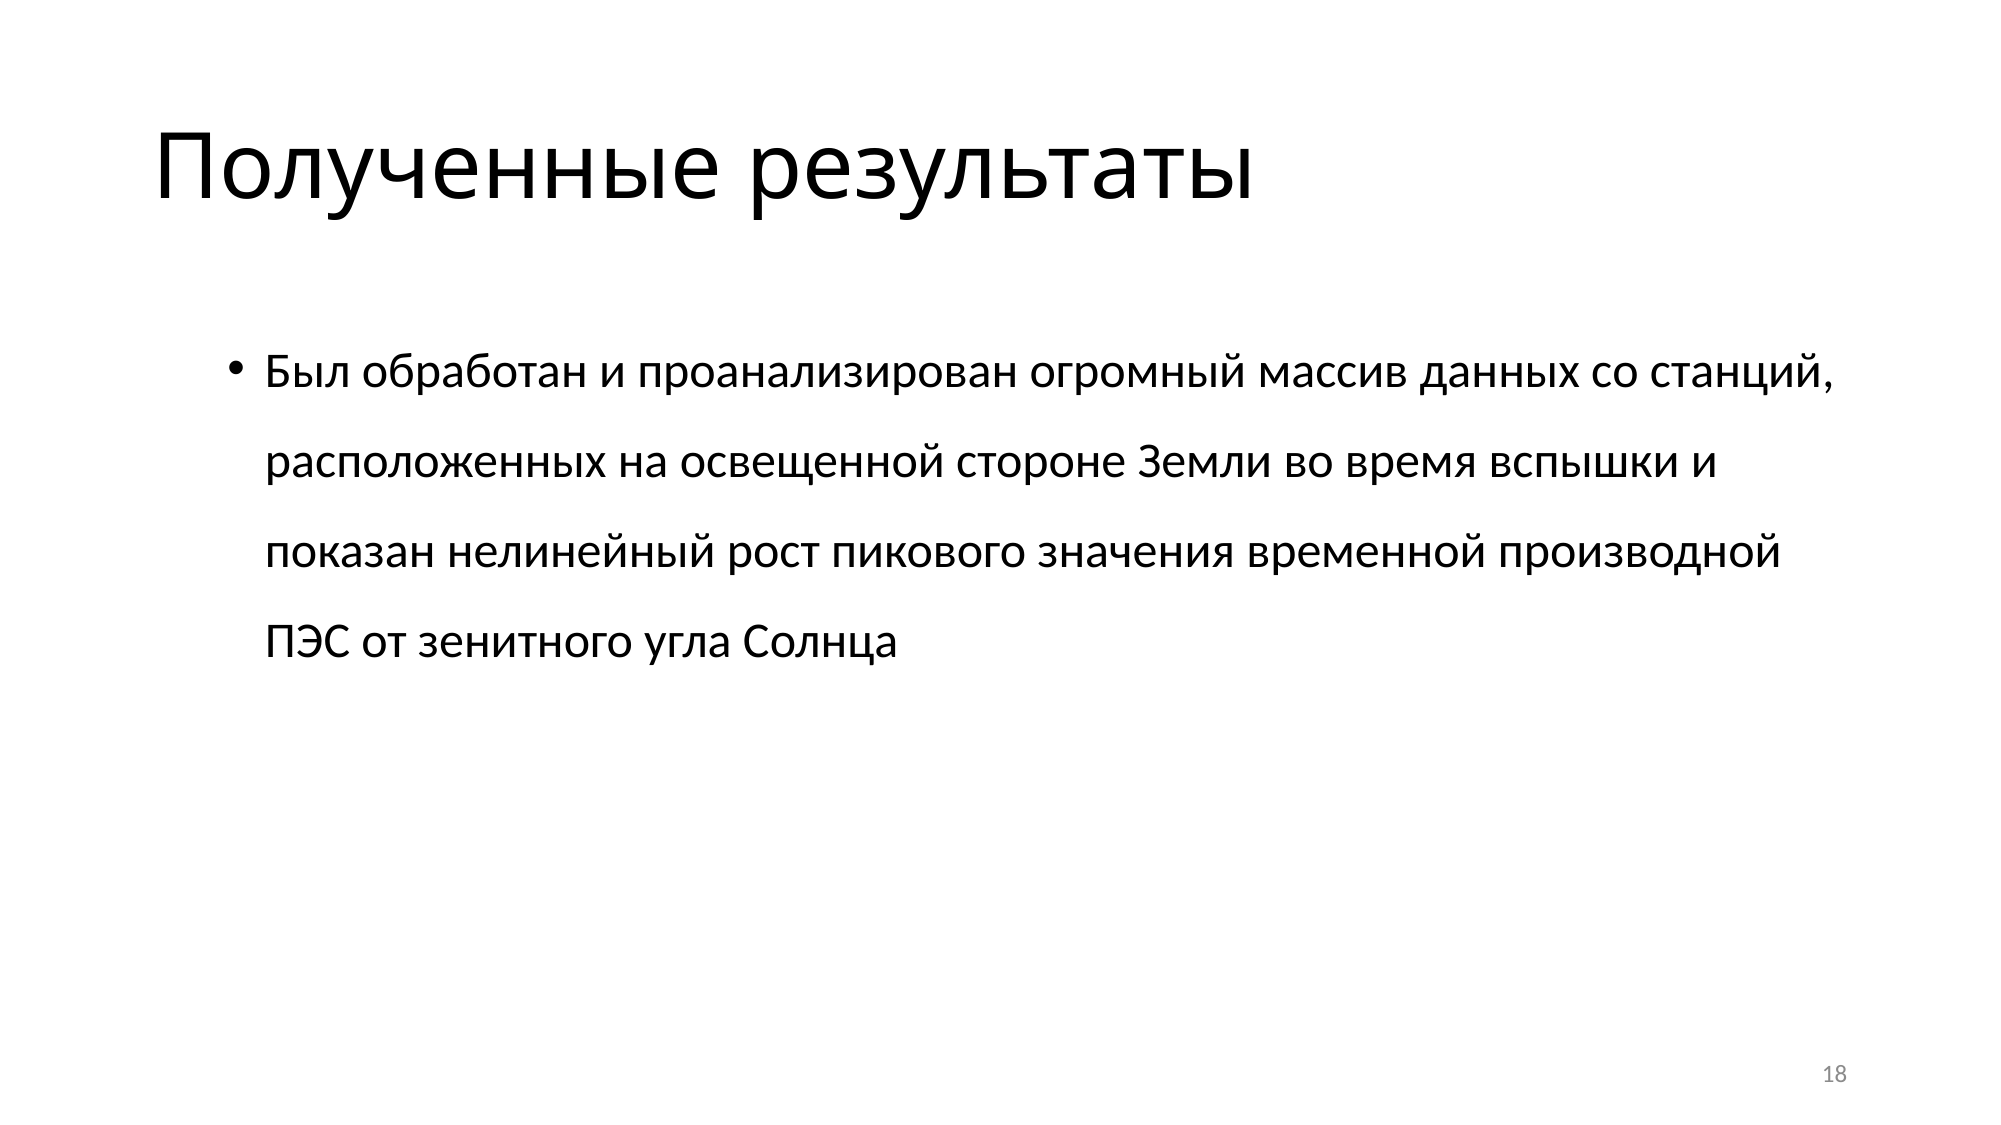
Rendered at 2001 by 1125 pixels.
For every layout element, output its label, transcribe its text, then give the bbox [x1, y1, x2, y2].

list Был обработан и проанализирован огромный массив данных со станций, расположенных на освещенной стороне Земли во время вспышки и показан нелинейный рост пикового значения временной производной ПЭС от зенитного угла Солнца [137, 299, 1863, 1014]
slide_number 18 [1412, 1042, 1863, 1103]
title Полученные результаты [137, 59, 1863, 278]
